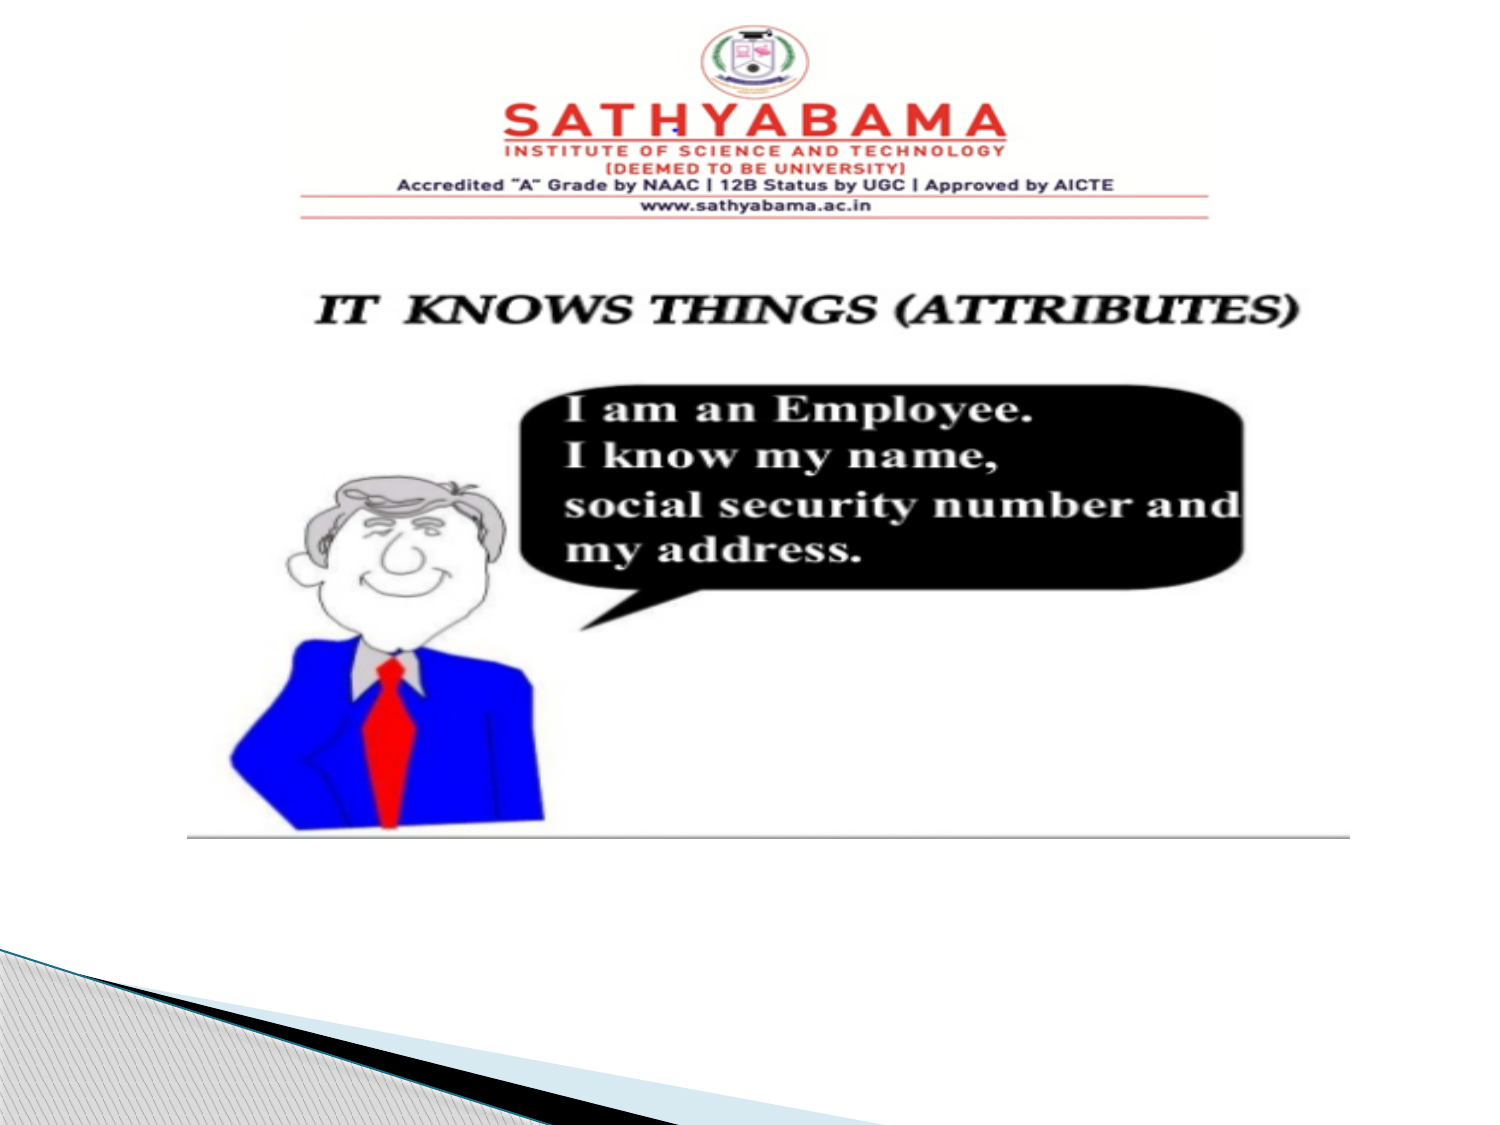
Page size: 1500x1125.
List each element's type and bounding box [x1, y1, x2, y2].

picture [187, 286, 1351, 839]
picture [262, 24, 1263, 238]
